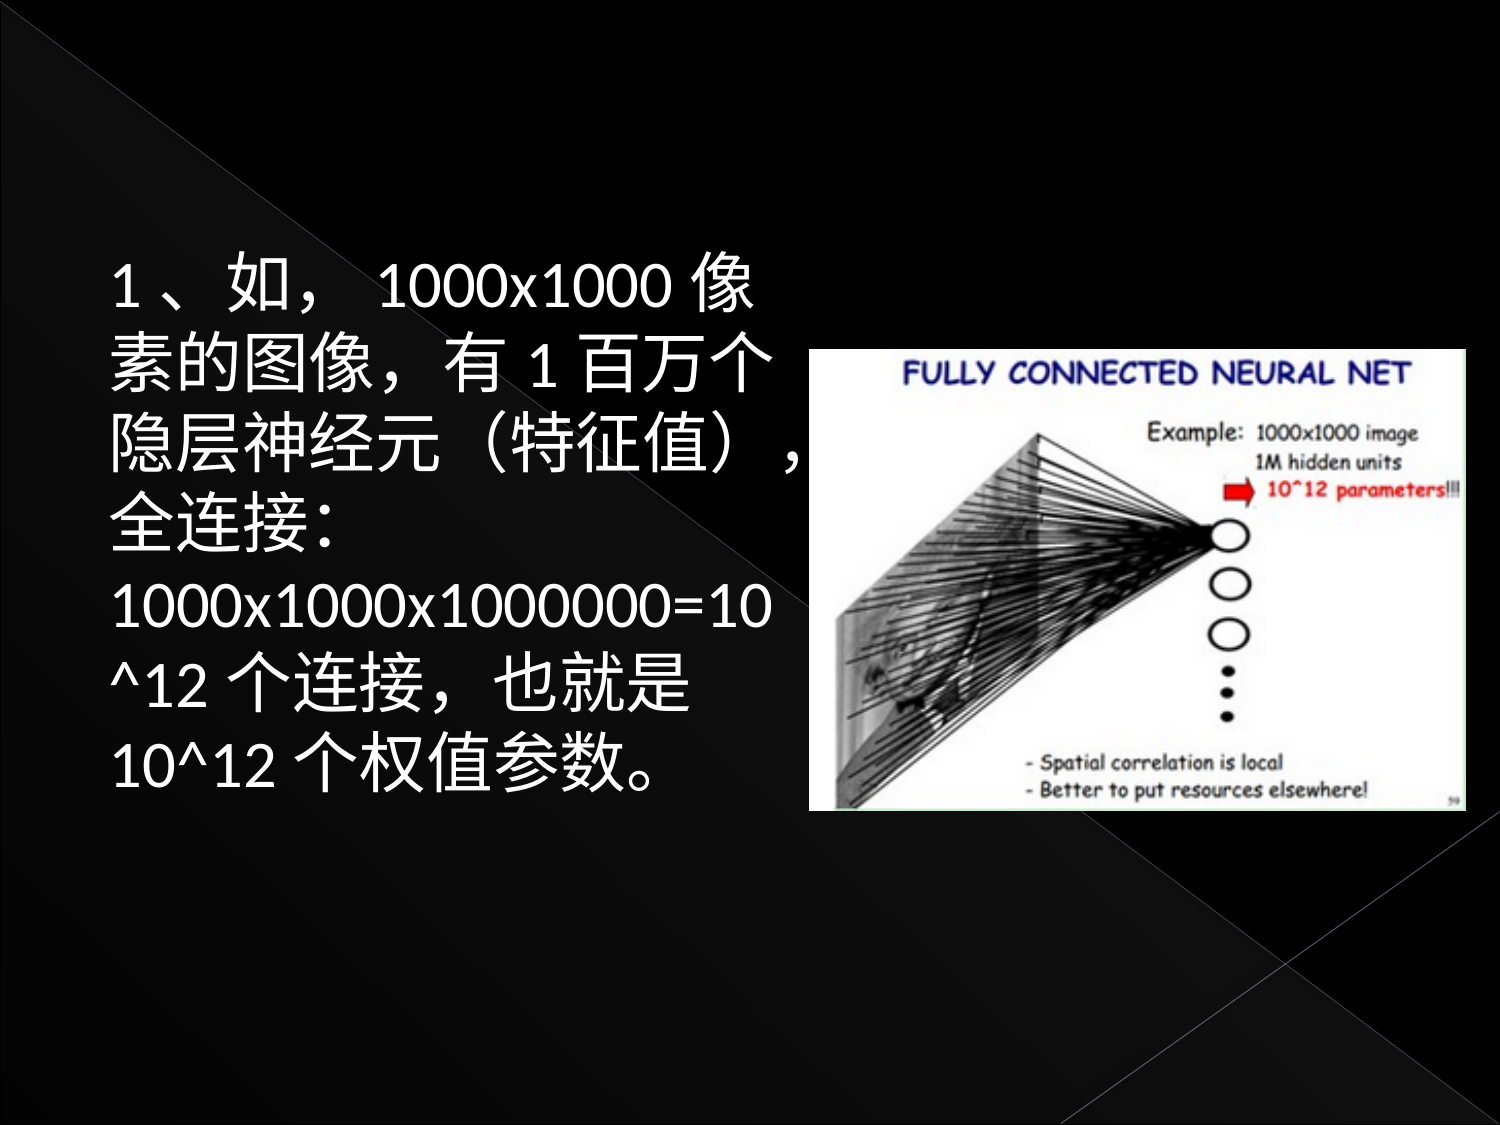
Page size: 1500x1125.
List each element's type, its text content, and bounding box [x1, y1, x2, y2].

picture [808, 349, 1466, 811]
text_box 1、如，1000x1000像素的图像，有1百万个隐层神经元（特征值），全连接：1000x1000x1000000=10^12个连接，也就是10^12个权值参数。 [93, 233, 815, 809]
